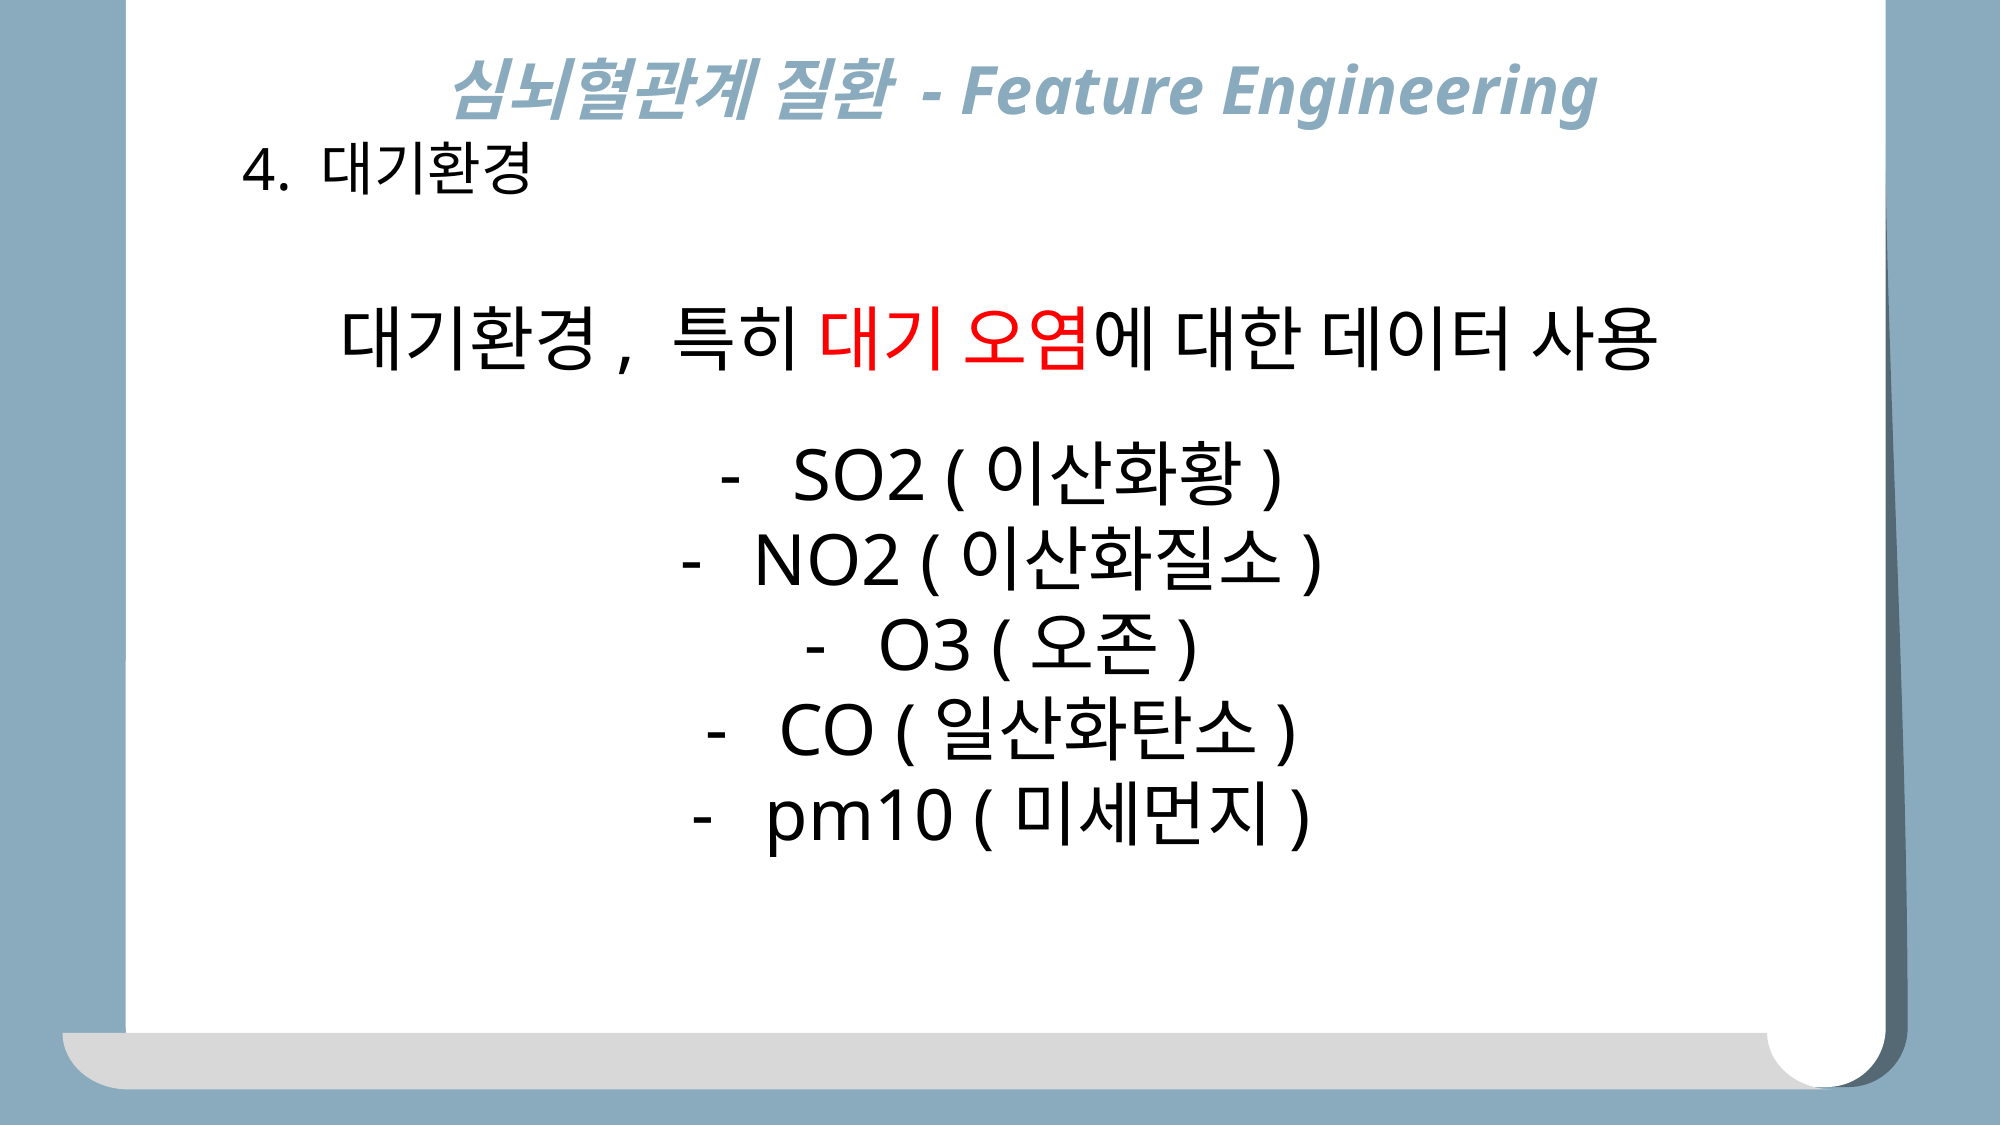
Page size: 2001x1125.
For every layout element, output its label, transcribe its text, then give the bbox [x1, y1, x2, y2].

text_box [62, 1032, 1833, 1090]
text_box [125, 0, 1886, 1088]
text_box 대기환경, 특히 대기 오염에 대한 데이터 사용 SO2 (이산화황) NO2 (이산화질소) O3 (오존) CO (일산화탄소) pm10 (미세먼지) [308, 279, 1692, 870]
text_box [1828, 196, 1908, 1088]
text_box 심뇌혈관계 질환 - Feature Engineering [368, 0, 1677, 121]
text_box 4. 대기환경 [227, 117, 778, 218]
